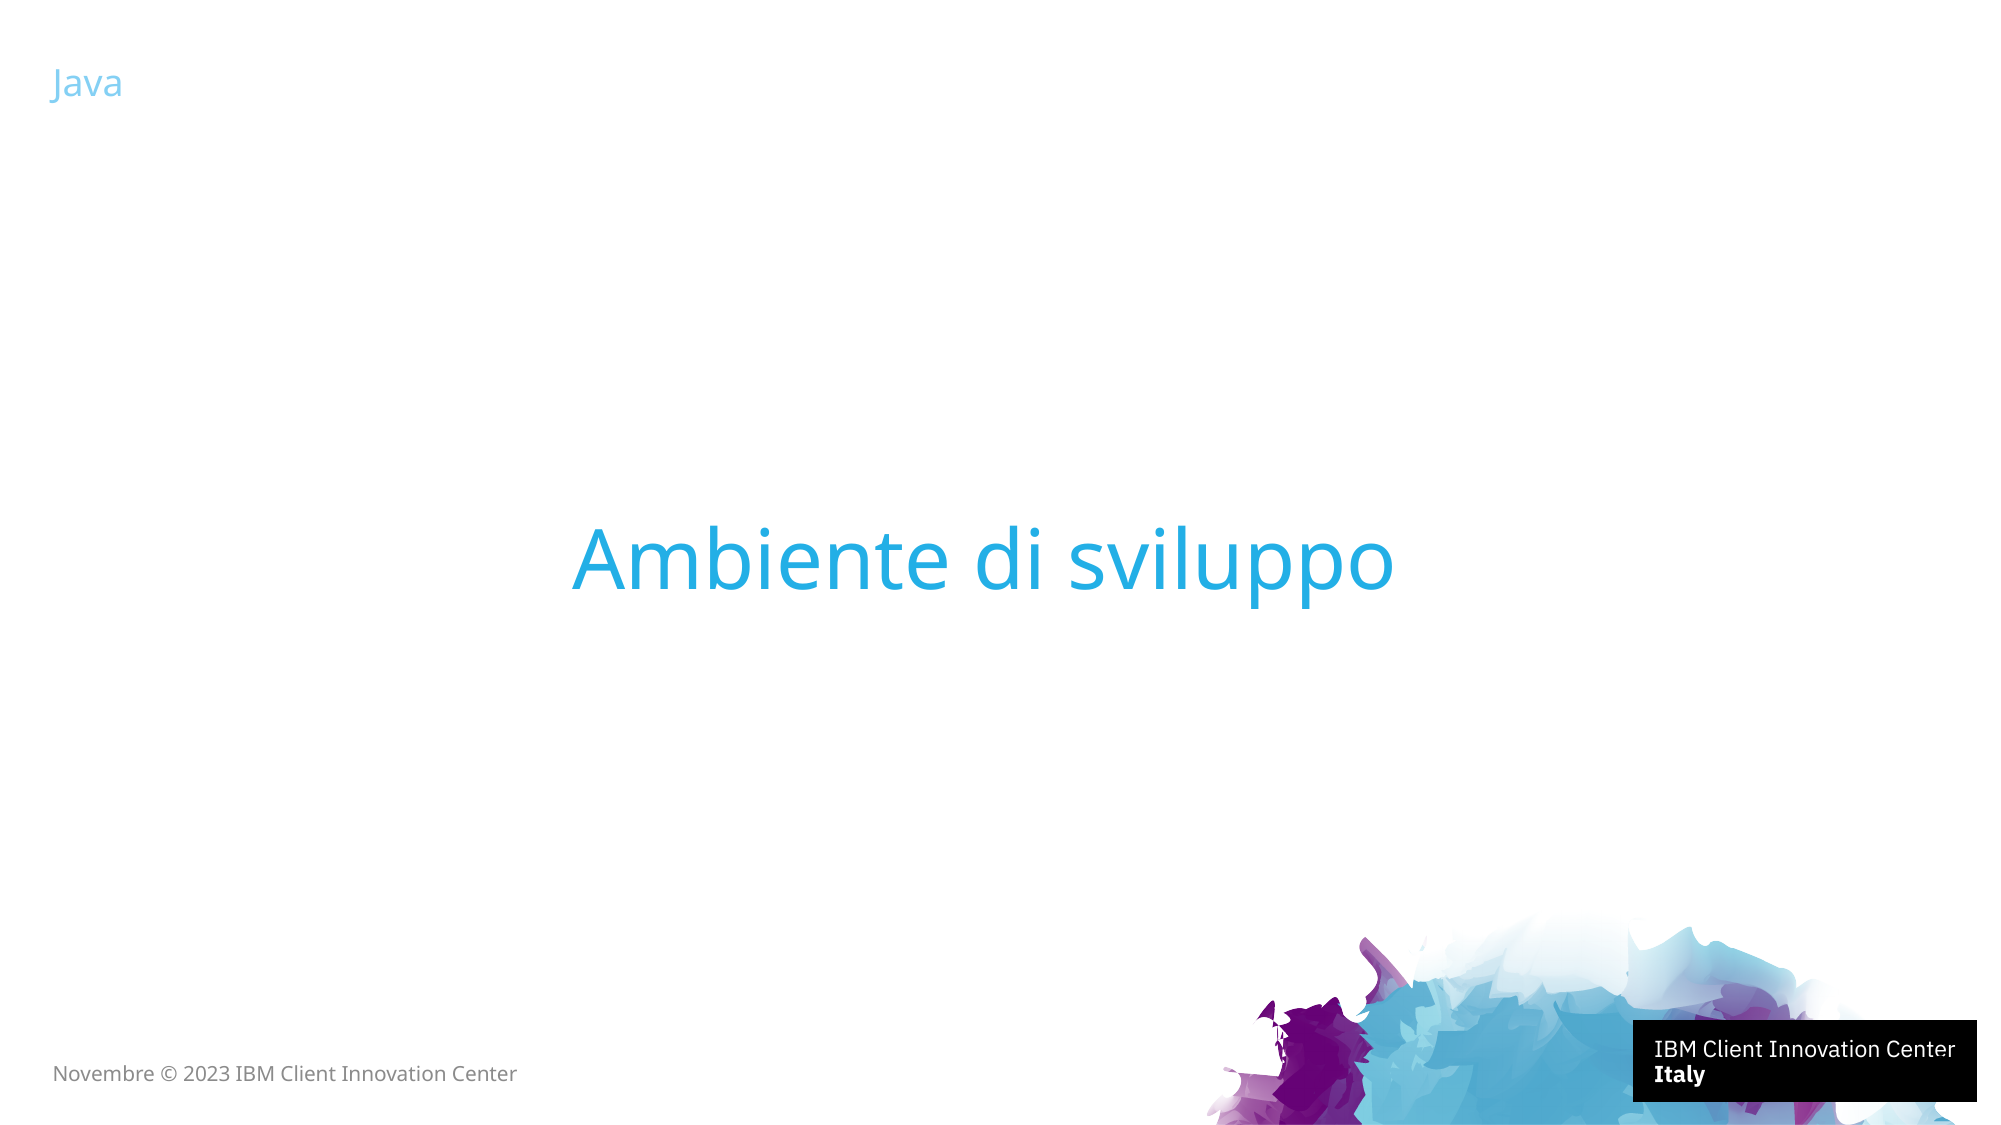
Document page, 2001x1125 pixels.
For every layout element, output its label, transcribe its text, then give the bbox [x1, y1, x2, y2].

title Ambiente di sviluppo [557, 510, 1443, 615]
list Java [37, 56, 713, 106]
text_box 7 [1881, 1039, 1961, 1085]
picture [1166, 850, 1977, 1125]
footer Novembre © 2023 IBM Client Innovation Center [37, 1042, 1000, 1103]
